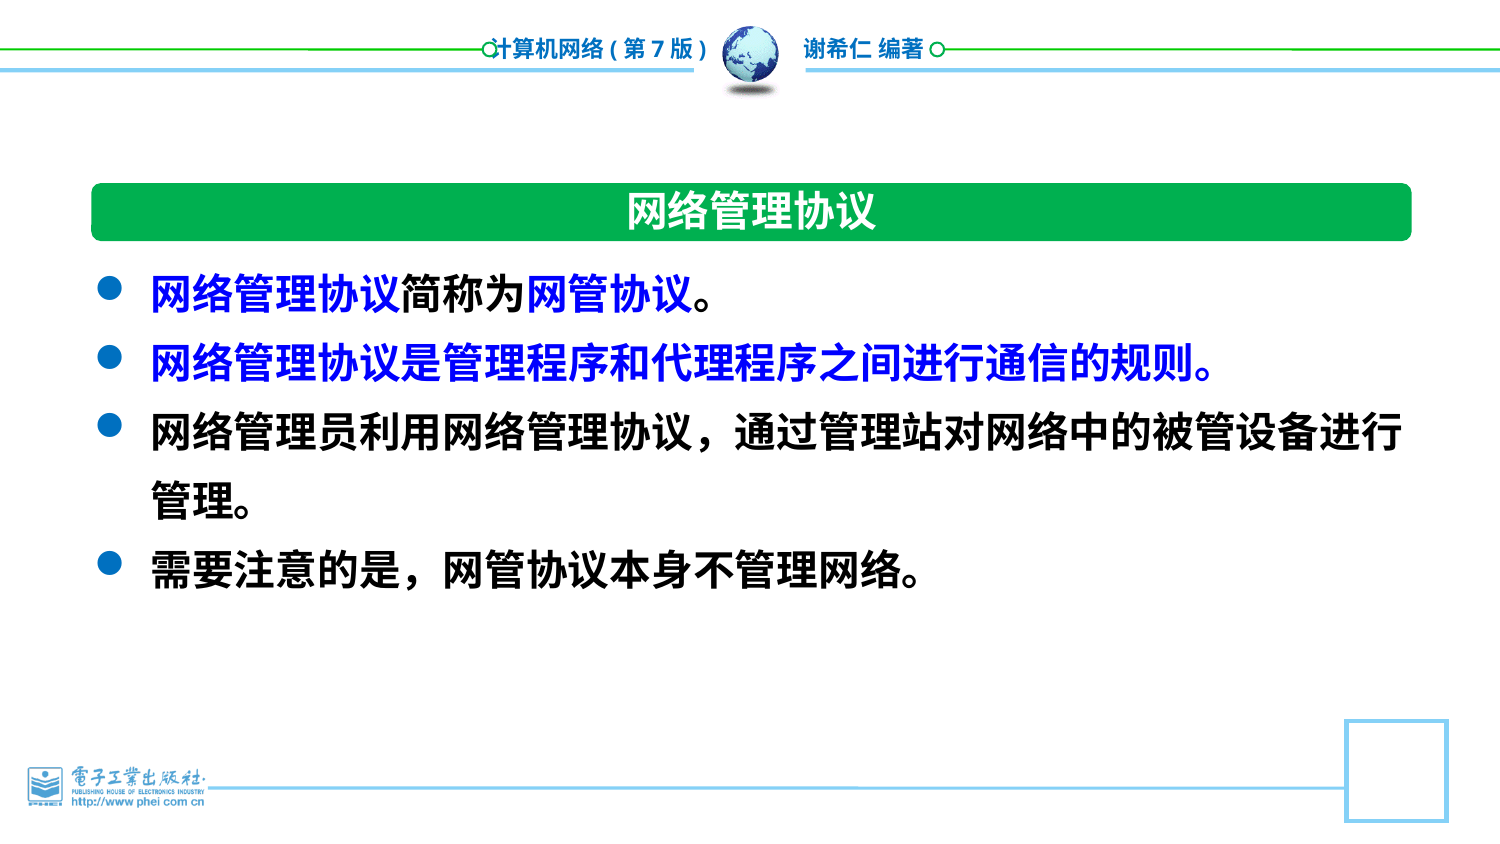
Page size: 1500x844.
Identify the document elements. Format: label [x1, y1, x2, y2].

picture [720, 24, 780, 100]
picture [23, 764, 208, 809]
text_box [79, 177, 1437, 601]
